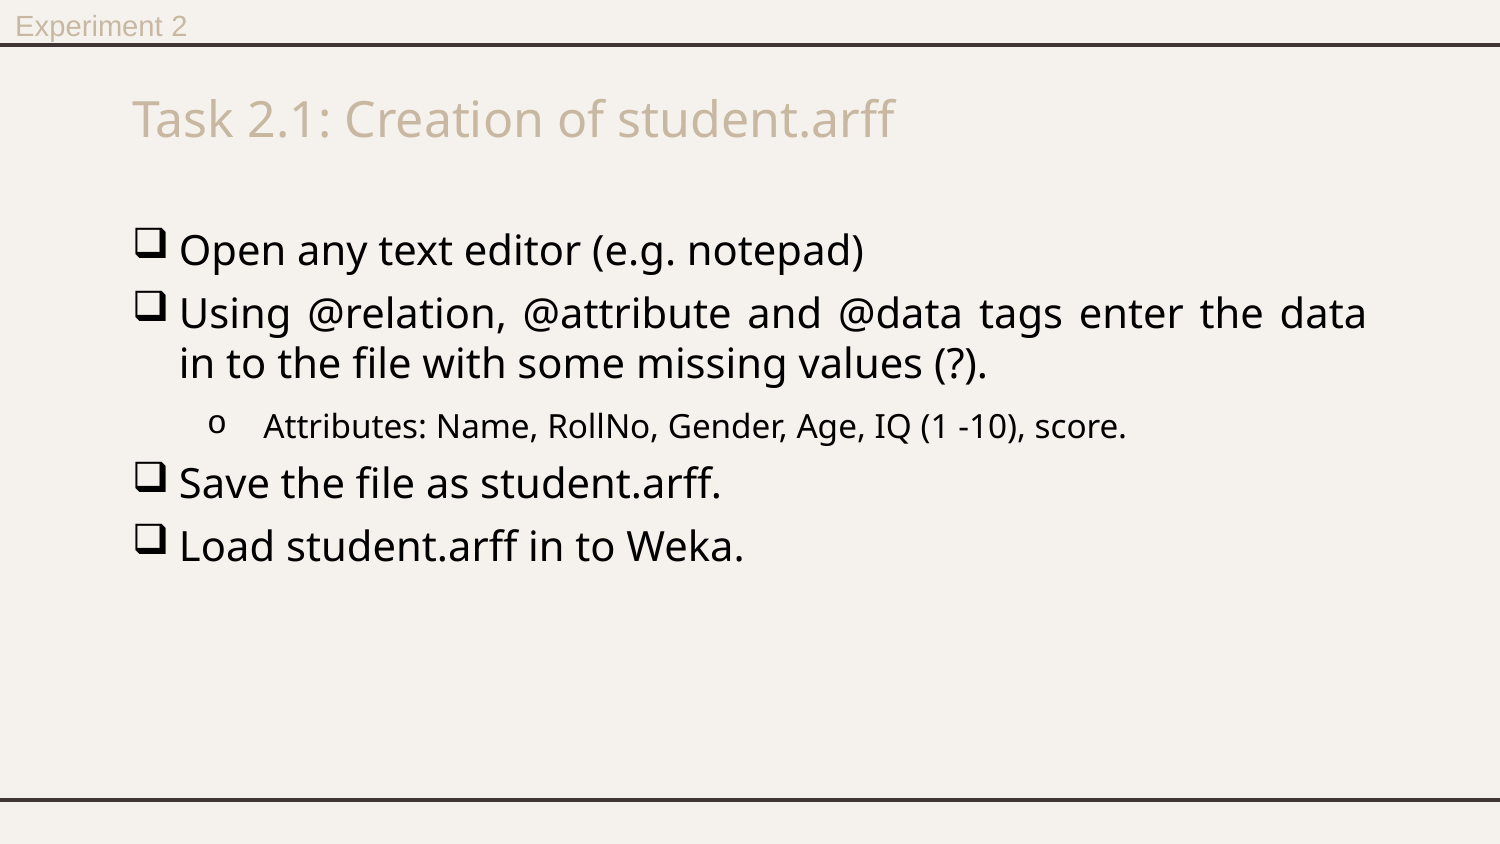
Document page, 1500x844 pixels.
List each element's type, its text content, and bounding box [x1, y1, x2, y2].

list Open any text editor (e.g. notepad) Using @relation, @attribute and @data tags enter the data in to the file with some missing values (?). Attributes: Name, RollNo, Gender, Age, IQ (1 -10), score. Save the file as student.arff. Load student.arff in to Weka. [116, 208, 1383, 750]
text_box Experiment 2 [0, 0, 203, 50]
title Task 2.1: Creation of student.arff [116, 72, 1070, 167]
